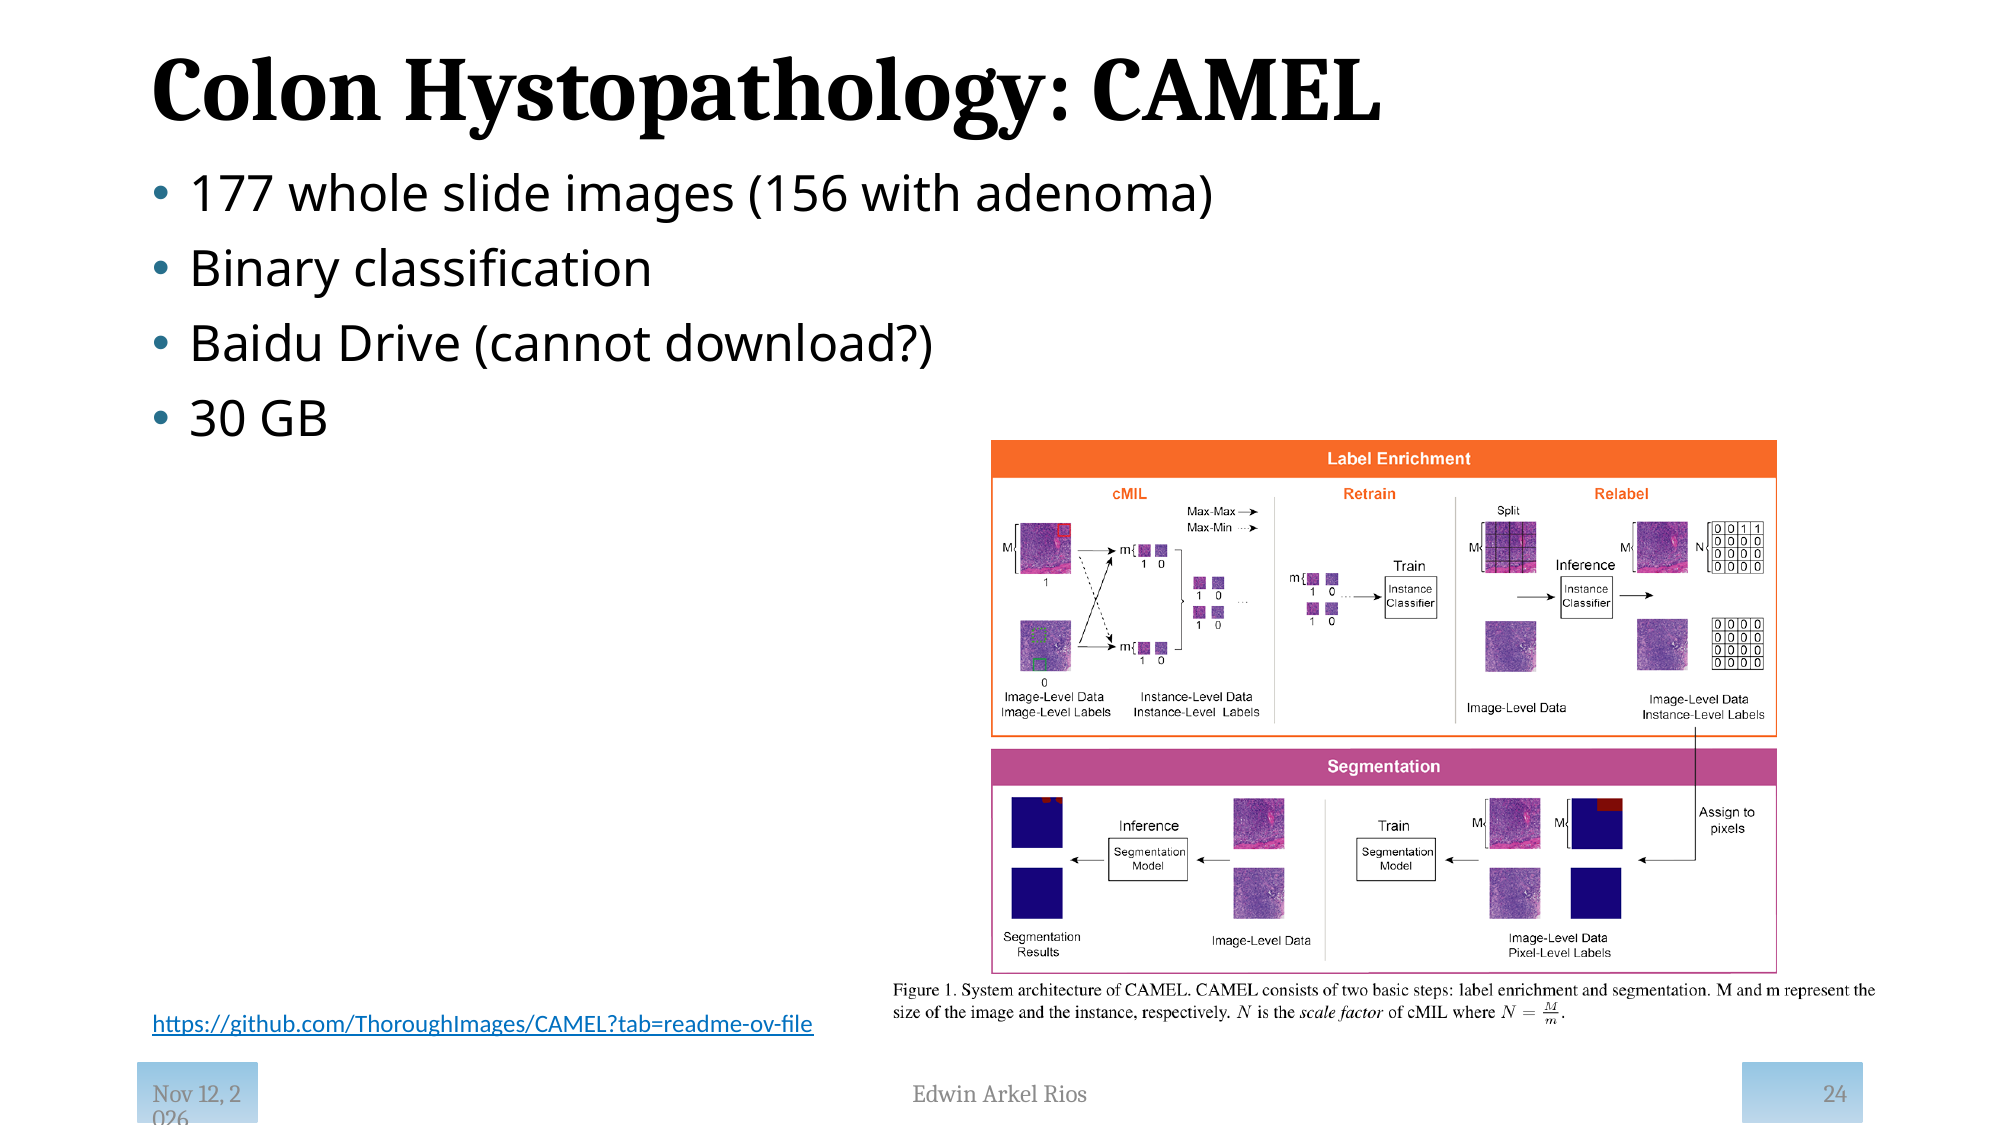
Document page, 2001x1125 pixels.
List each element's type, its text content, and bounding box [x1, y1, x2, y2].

list https://github.com/ThoroughImages/CAMEL?tab=readme-ov-file [137, 1003, 1863, 1058]
footer Edwin Arkel Rios [662, 1062, 1338, 1123]
title Colon Hystopathology: CAMEL [137, 25, 1863, 156]
list 177 whole slide images (156 with adenoma) Binary classification Baidu Drive (cannot download?) 30 GB [137, 161, 1863, 947]
picture [887, 435, 1882, 1031]
slide_number Mar-25 [137, 1062, 258, 1123]
slide_number 24 [1742, 1062, 1863, 1123]
